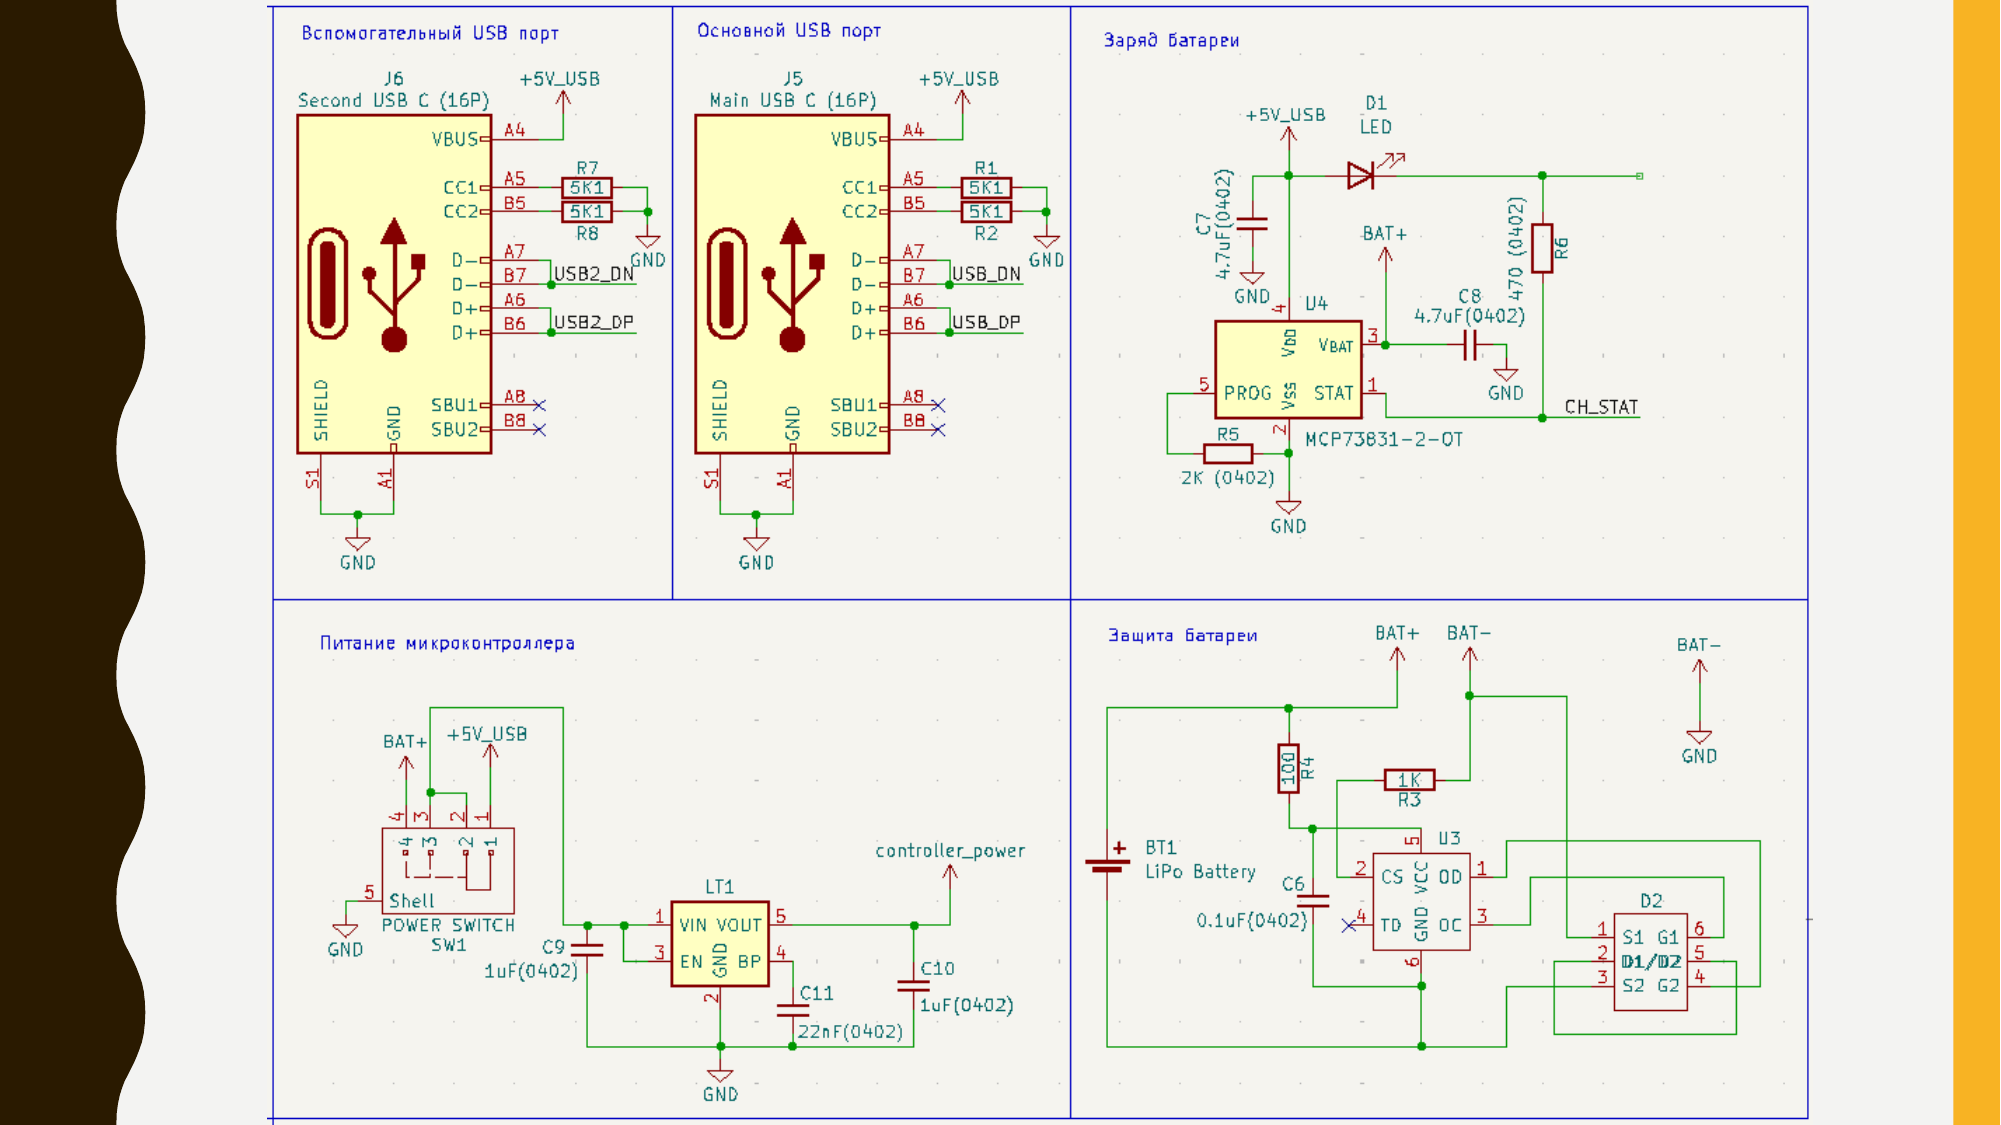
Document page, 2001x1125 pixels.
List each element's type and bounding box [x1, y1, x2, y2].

picture [267, 0, 1813, 1125]
